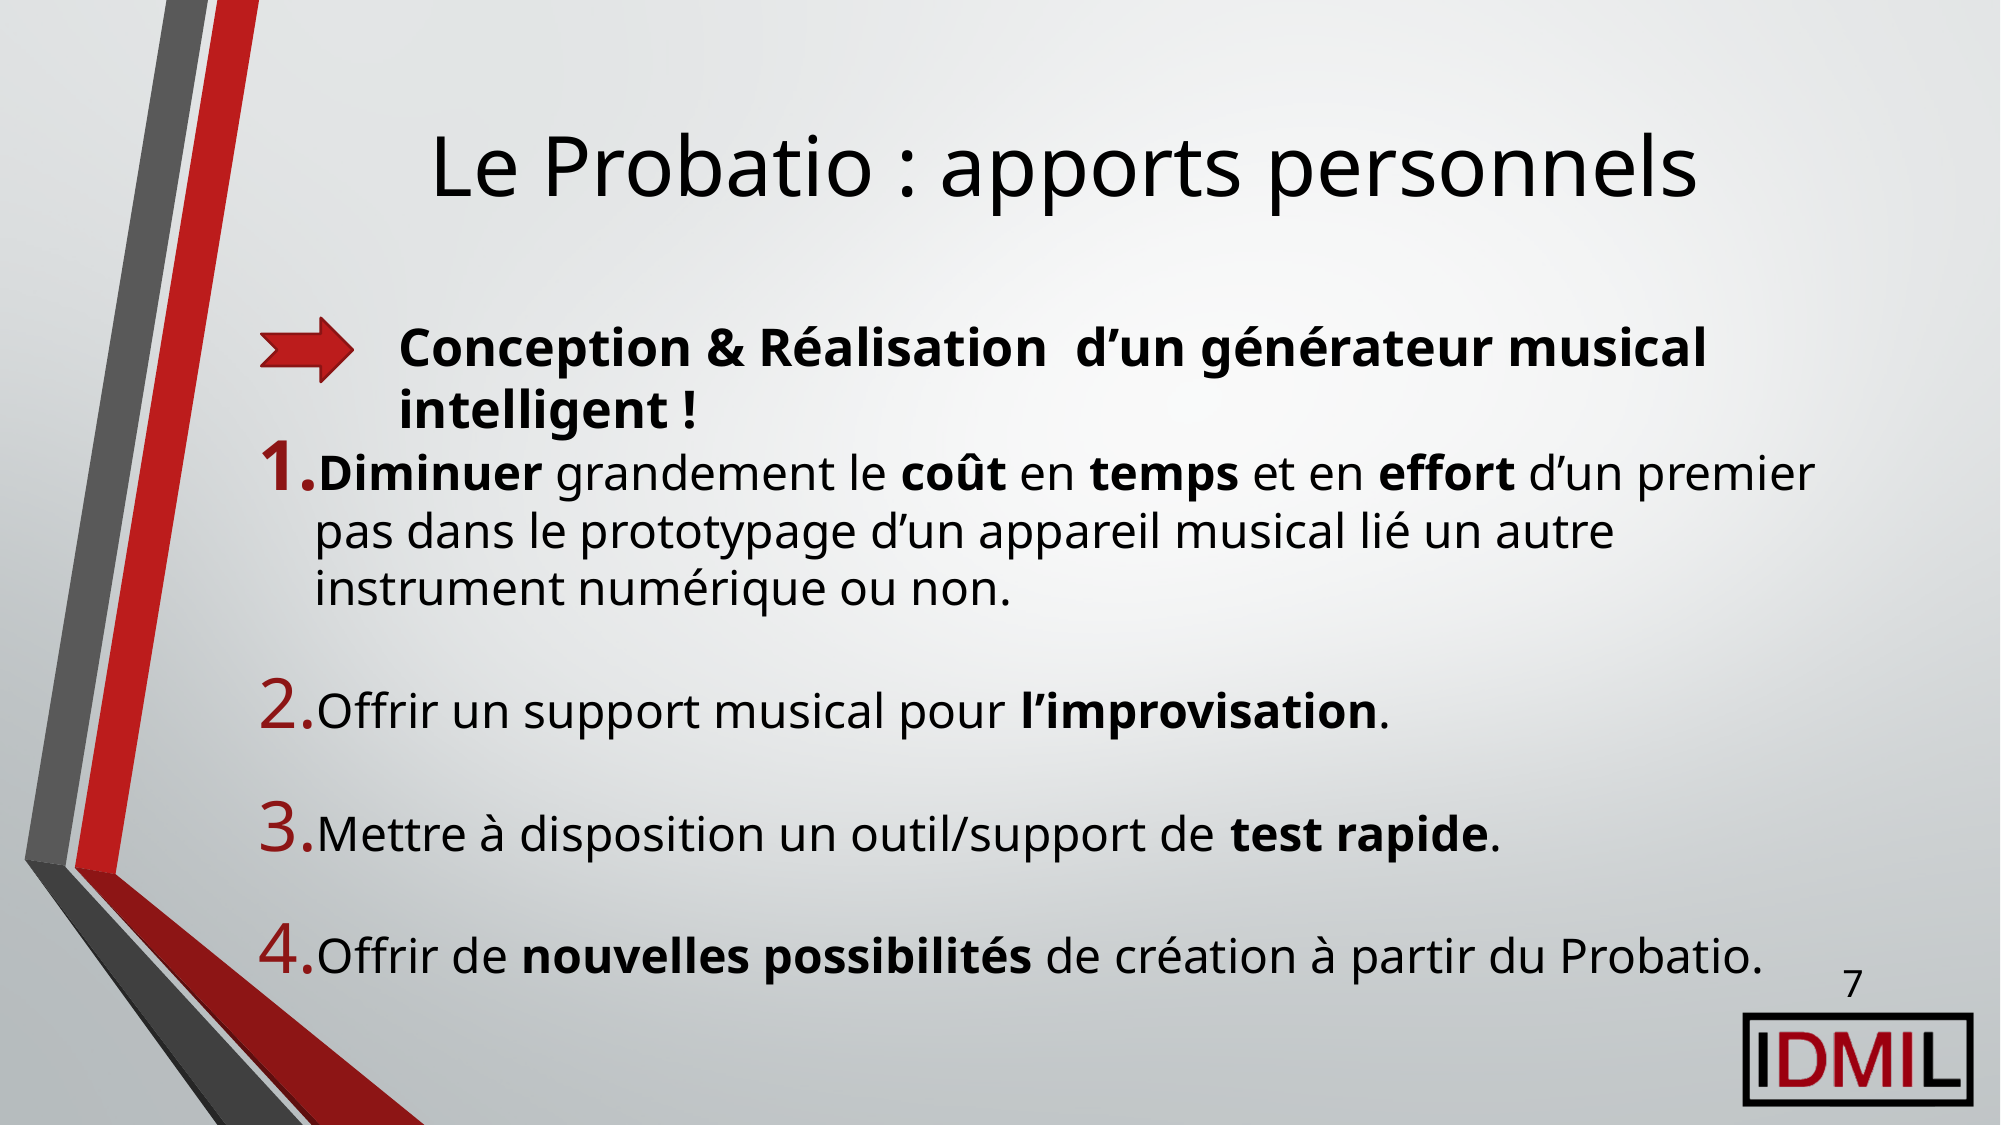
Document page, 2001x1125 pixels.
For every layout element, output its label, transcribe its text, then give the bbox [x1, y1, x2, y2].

title Le Probatio : apports personnels [243, 19, 1887, 307]
text_box Conception & Réalisation d’un générateur musical intelligent ! [383, 306, 1833, 447]
list Diminuer grandement le coût en temps et en effort d’un premier pas dans le prototypage d’un appareil musical lié un autre instrument numérique ou non. Offrir un support musical pour l’improvisation. Mettre à disposition un outil/support de test rapide. Offrir de nouvelles possibilités de création à partir du Probatio. [243, 396, 1887, 1030]
picture [1741, 1012, 1974, 1107]
text_box 7 [1827, 957, 1906, 1012]
text_box [260, 316, 354, 384]
